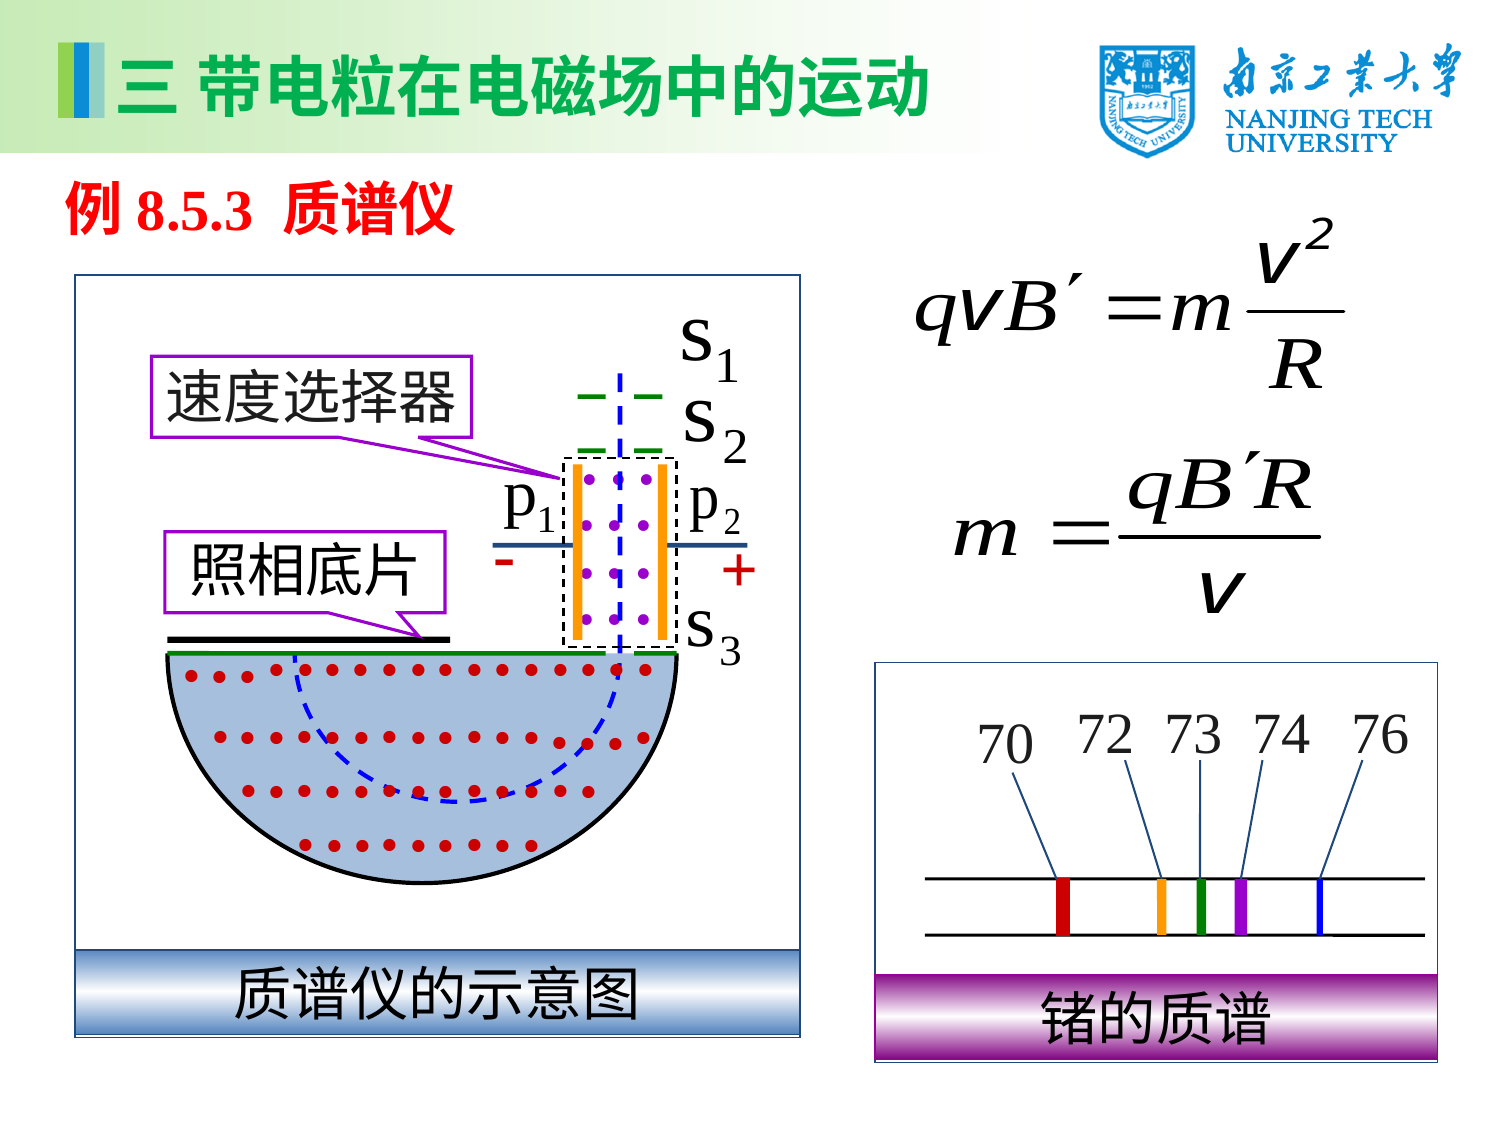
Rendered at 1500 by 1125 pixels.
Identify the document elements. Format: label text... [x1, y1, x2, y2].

text_box 例8.5.3 质谱仪 [49, 164, 565, 249]
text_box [899, 199, 1363, 405]
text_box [874, 662, 1438, 1063]
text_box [937, 437, 1338, 630]
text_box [74, 274, 801, 1038]
text_box 三 带电粒在电磁场中的运动 [99, 37, 1425, 133]
picture [0, 0, 1500, 1125]
